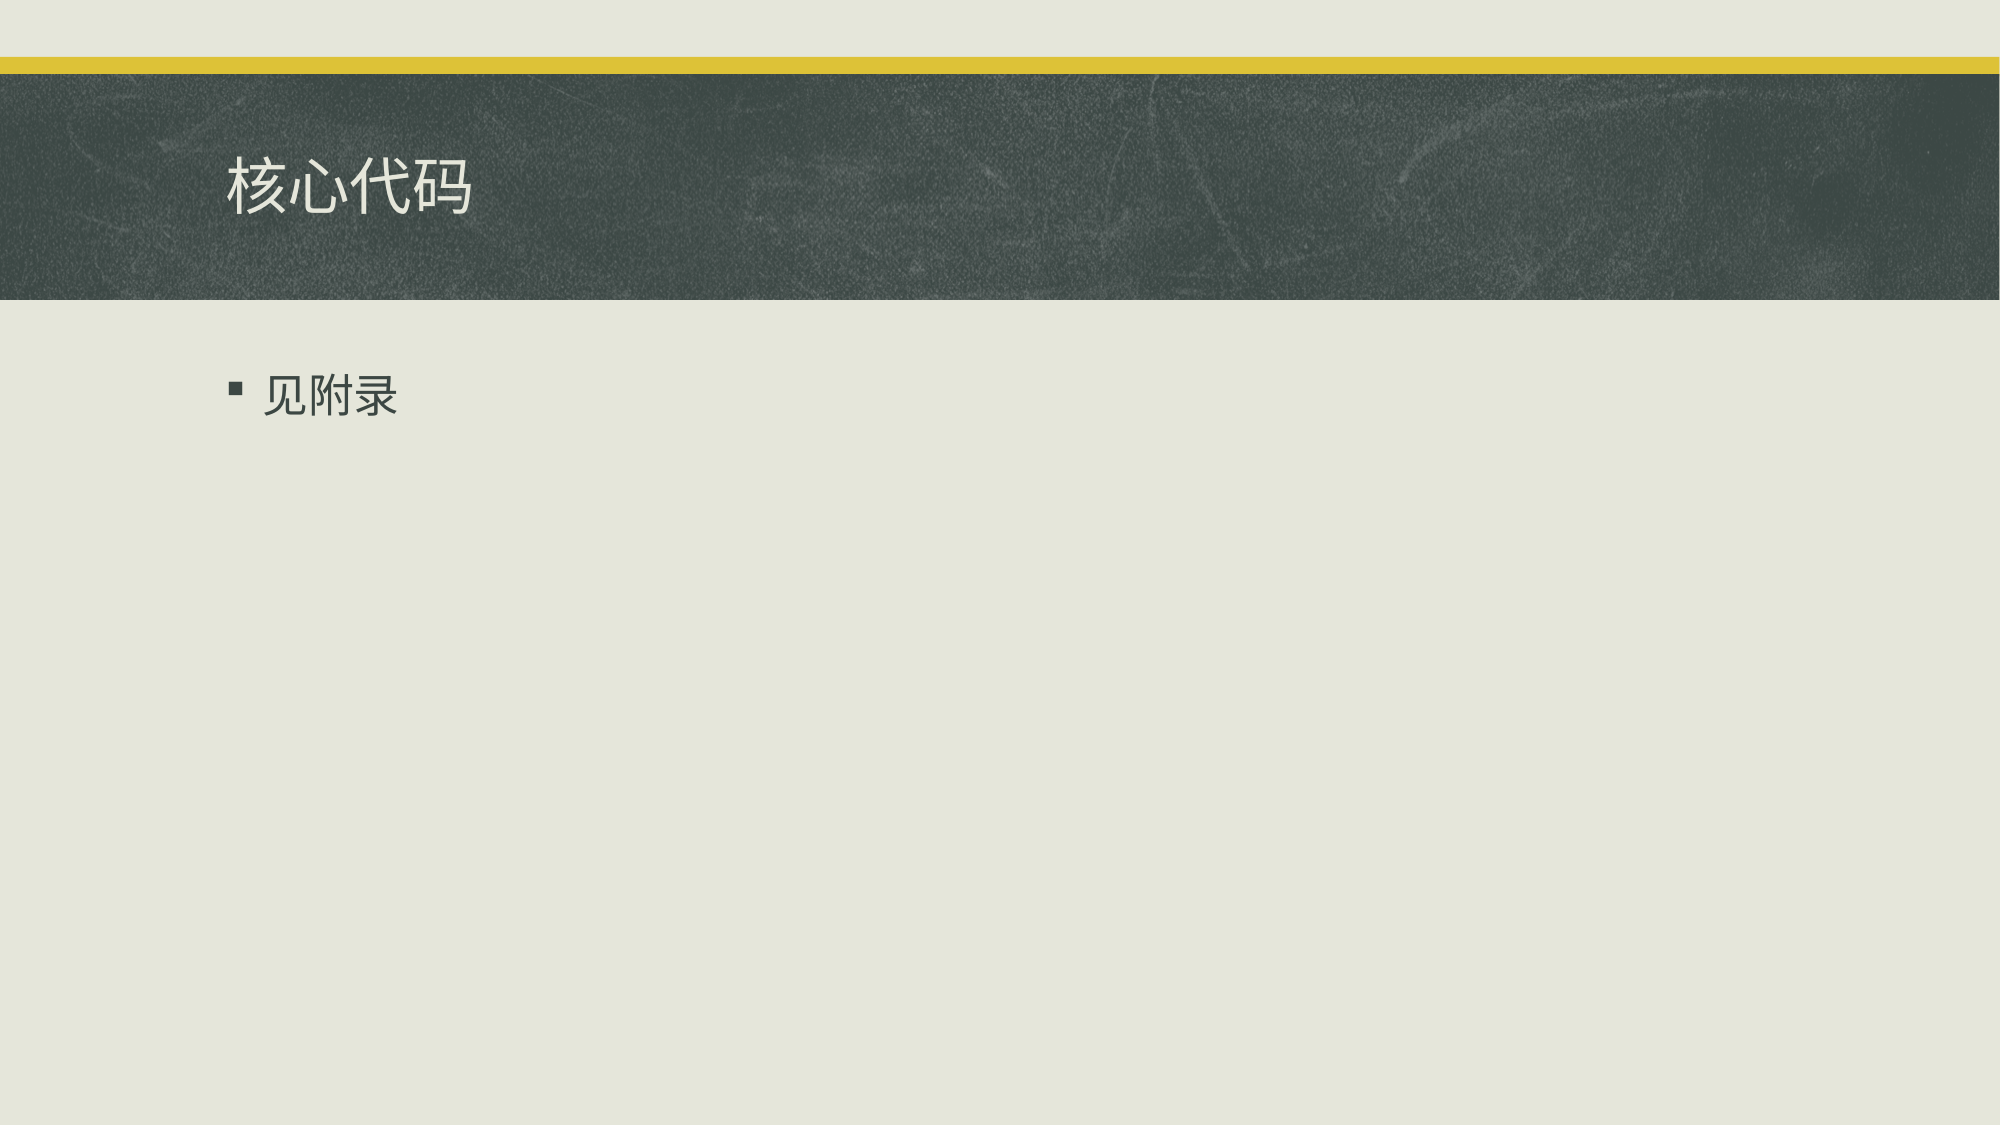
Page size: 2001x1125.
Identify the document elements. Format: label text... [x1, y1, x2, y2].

list 见附录 [210, 359, 1790, 1014]
title 核心代码 [210, 76, 1790, 300]
picture [0, 74, 2000, 300]
